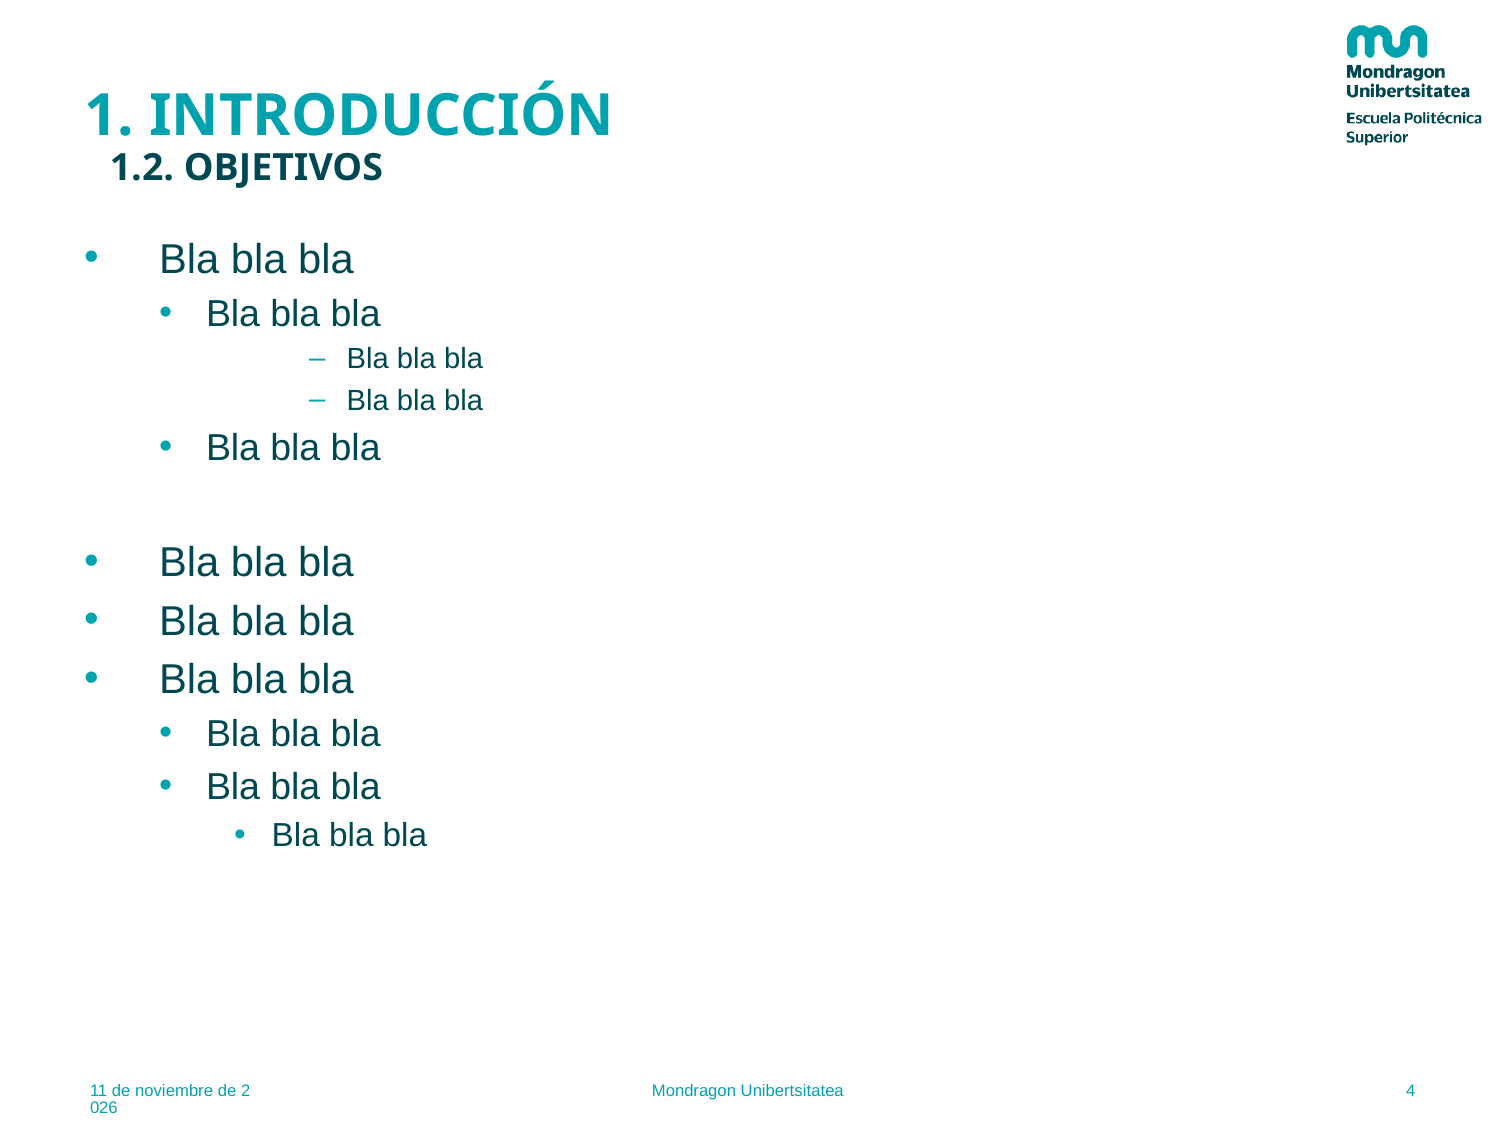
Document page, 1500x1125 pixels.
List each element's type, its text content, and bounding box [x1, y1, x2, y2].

text_box 1.2. OBJETIVOS [94, 130, 1353, 201]
footer Mondragon Unibertsitatea [356, 1059, 1140, 1120]
slide_number 4 [1238, 1059, 1431, 1120]
title 1. INTRODUCCIÓN [69, 77, 1327, 148]
picture [1320, 0, 1500, 170]
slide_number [75, 1059, 269, 1120]
list Bla bla bla Bla bla bla Bla bla bla Bla bla bla Bla bla bla Bla bla bla Bla bla bla Bla bla bla Bla bla bla Bla bla bla Bla bla bla [69, 223, 724, 1019]
